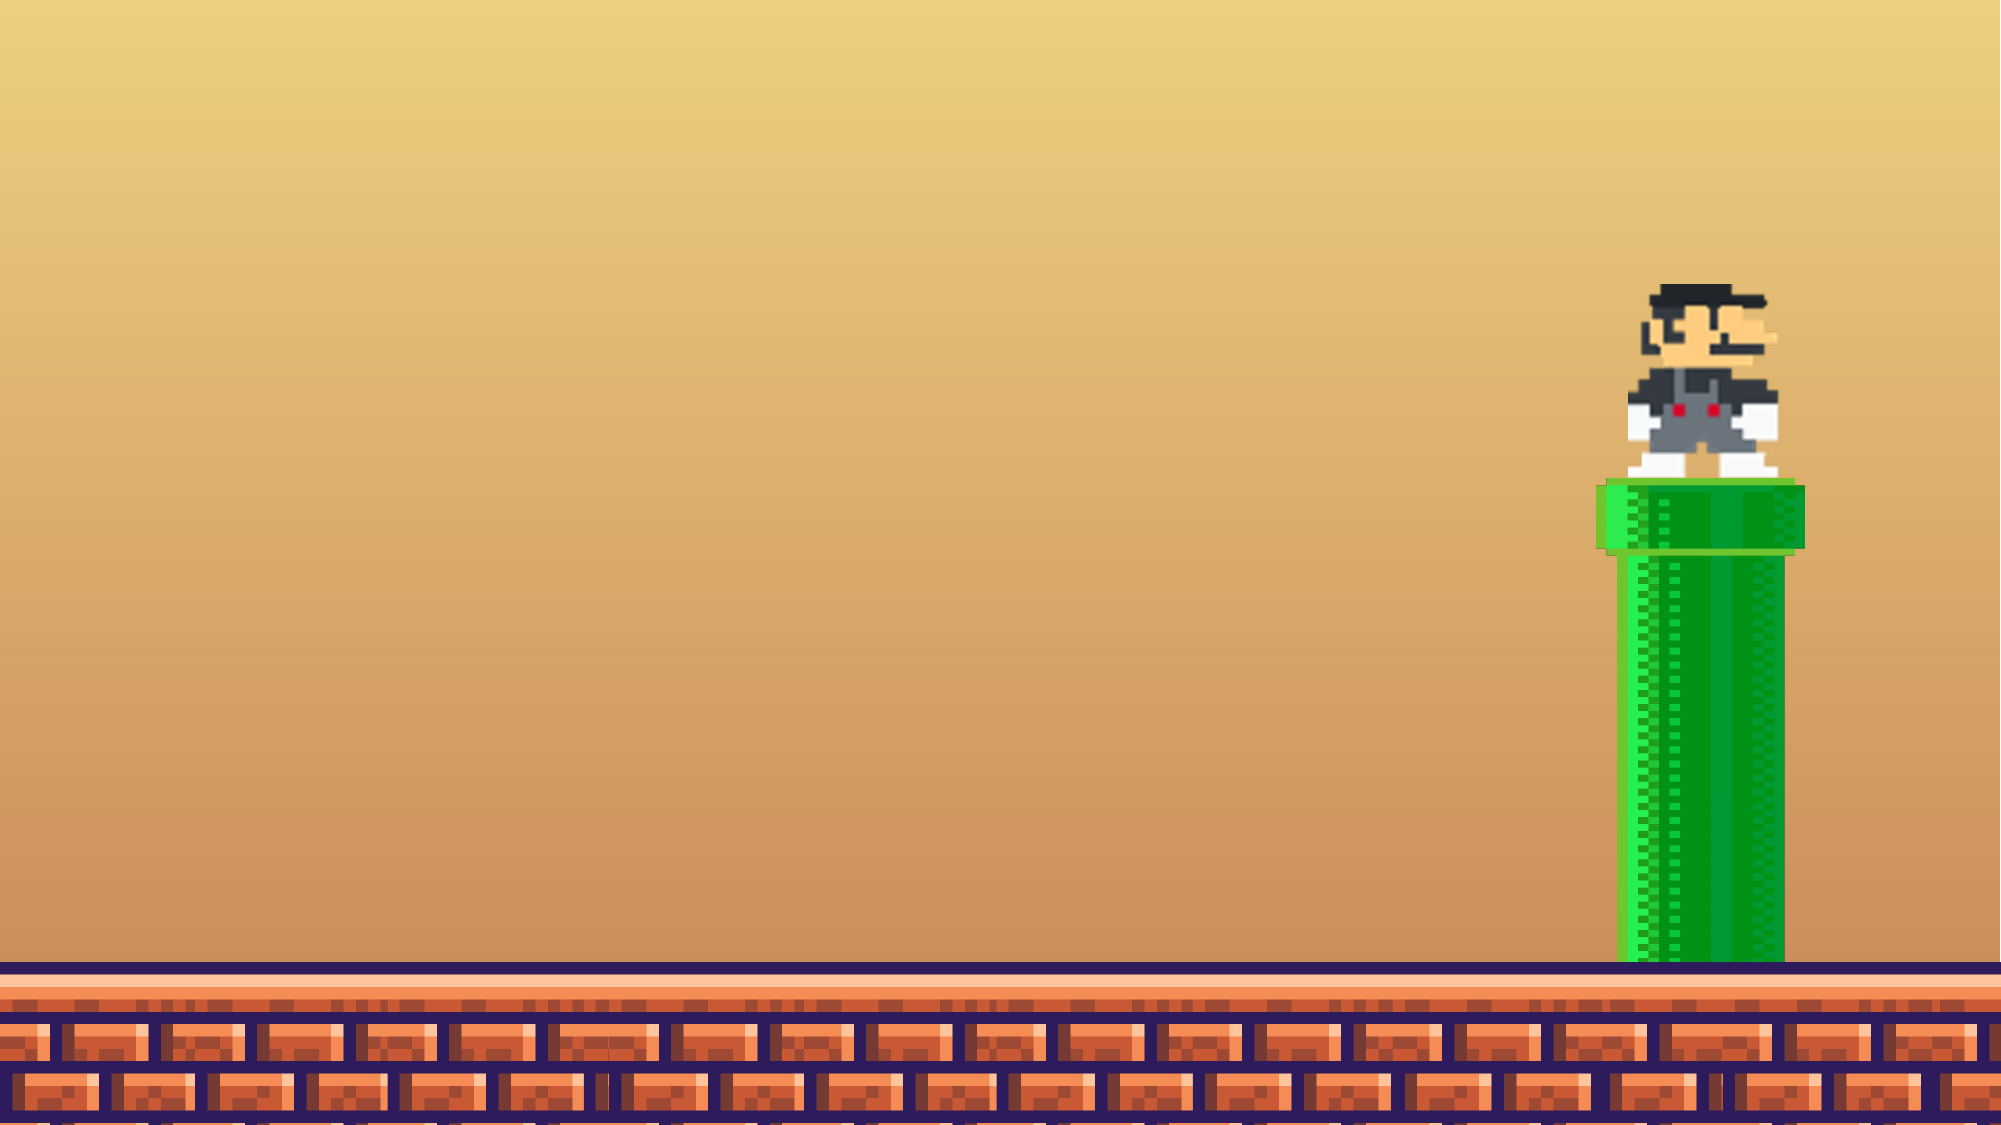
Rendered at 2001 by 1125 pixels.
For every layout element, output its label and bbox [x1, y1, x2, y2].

text_box [0, 962, 609, 1125]
text_box [609, 962, 2000, 1125]
text_box [1596, 478, 1805, 962]
picture [1628, 284, 1879, 505]
